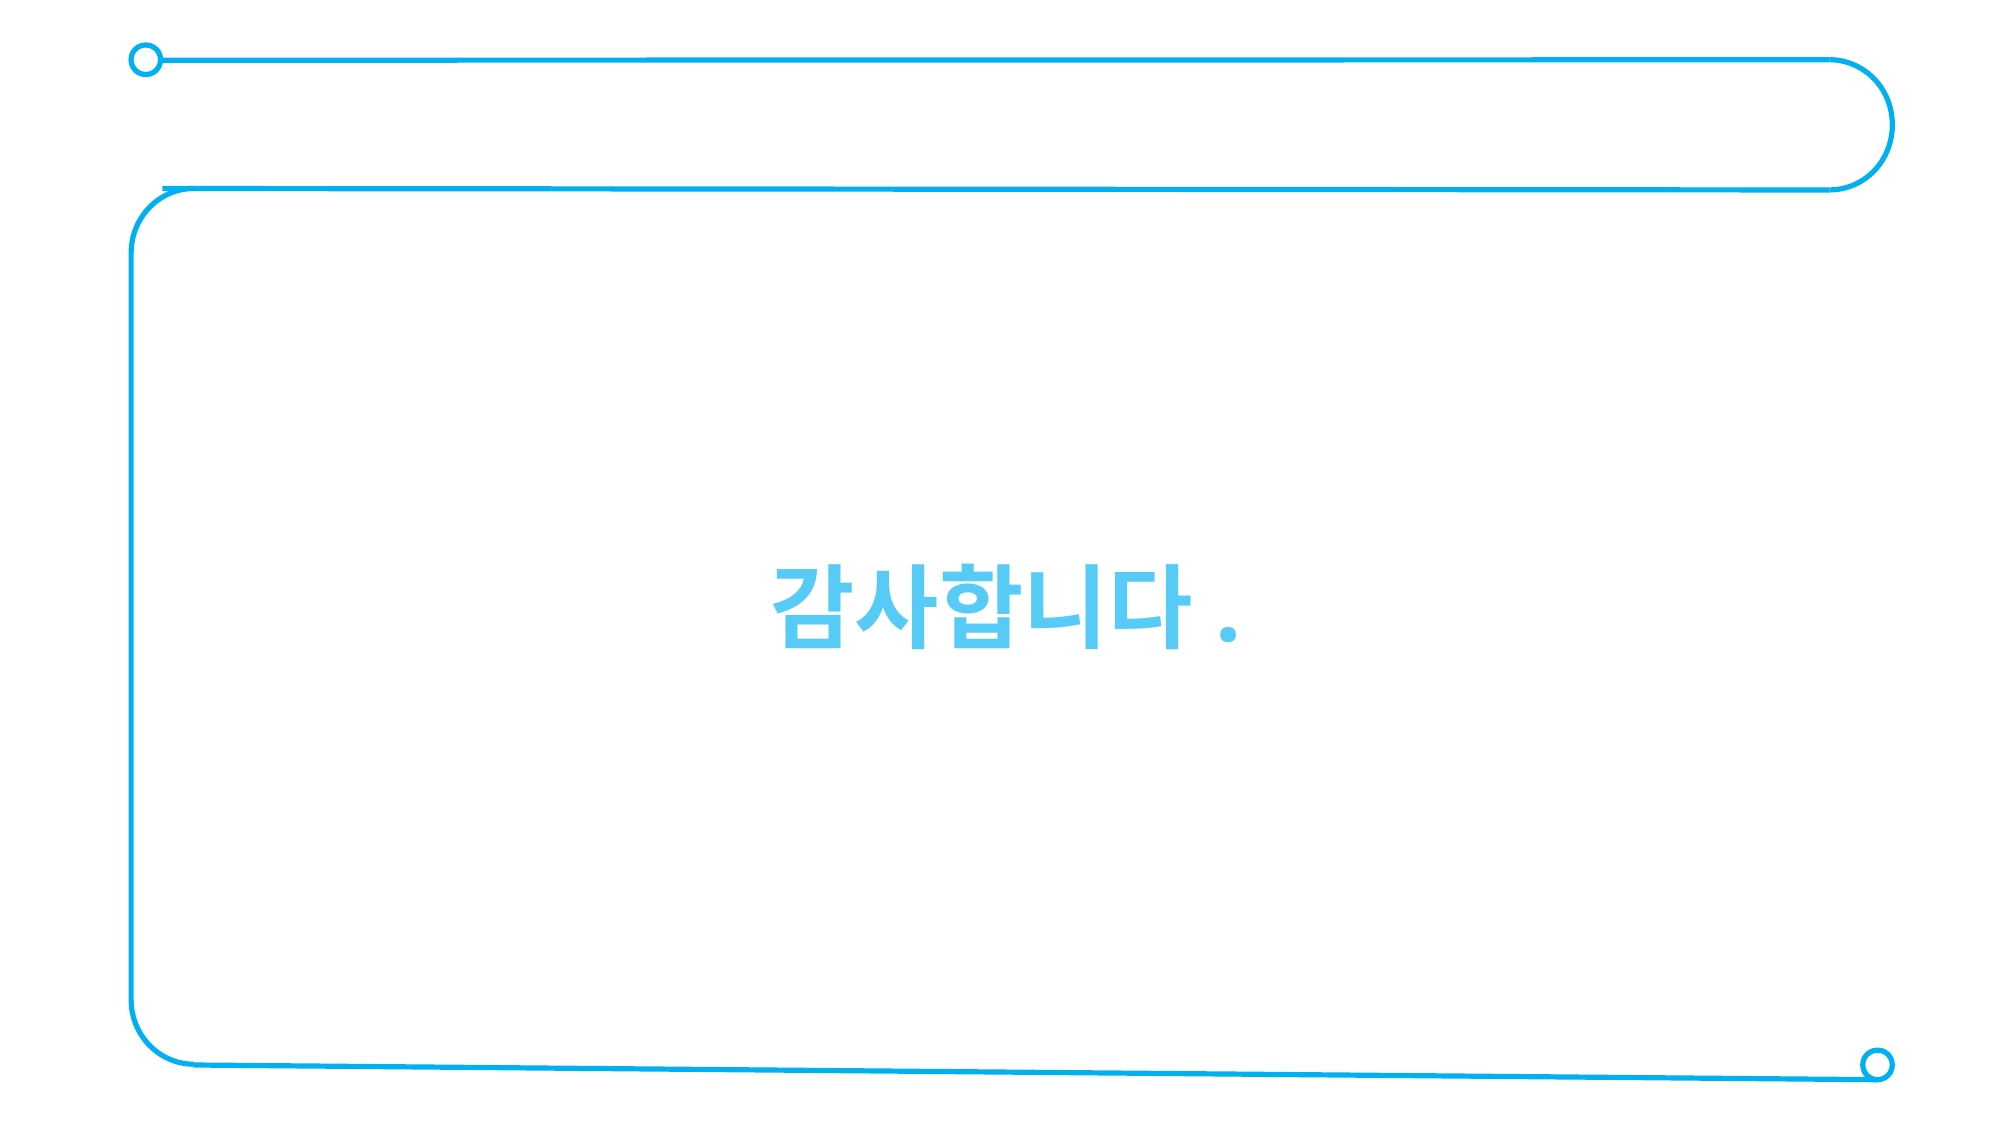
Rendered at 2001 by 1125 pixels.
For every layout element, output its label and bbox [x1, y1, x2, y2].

text_box [130, 44, 1893, 1080]
